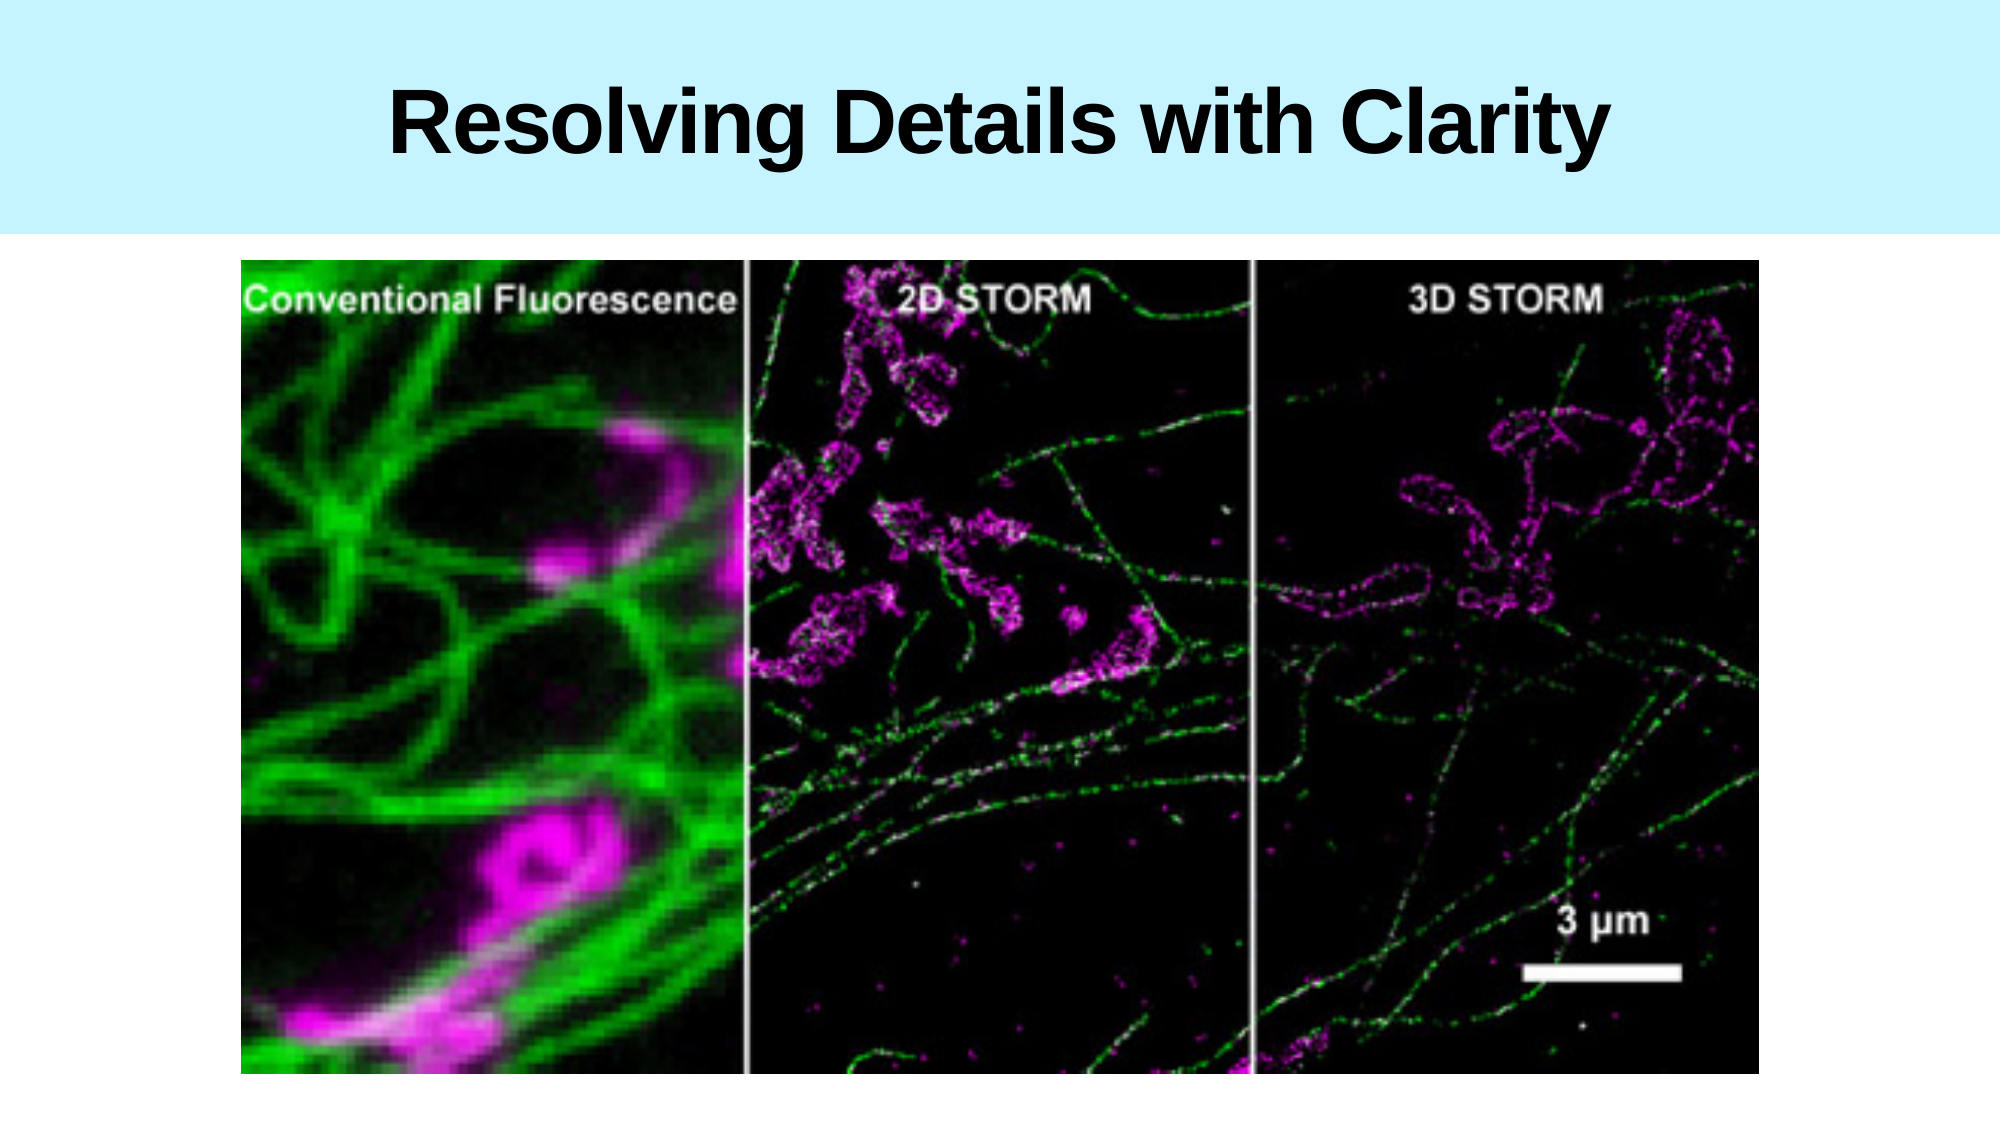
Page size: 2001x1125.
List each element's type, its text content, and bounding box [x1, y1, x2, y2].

picture [241, 260, 1759, 1075]
title Resolving Details with Clarity [0, 0, 2000, 234]
